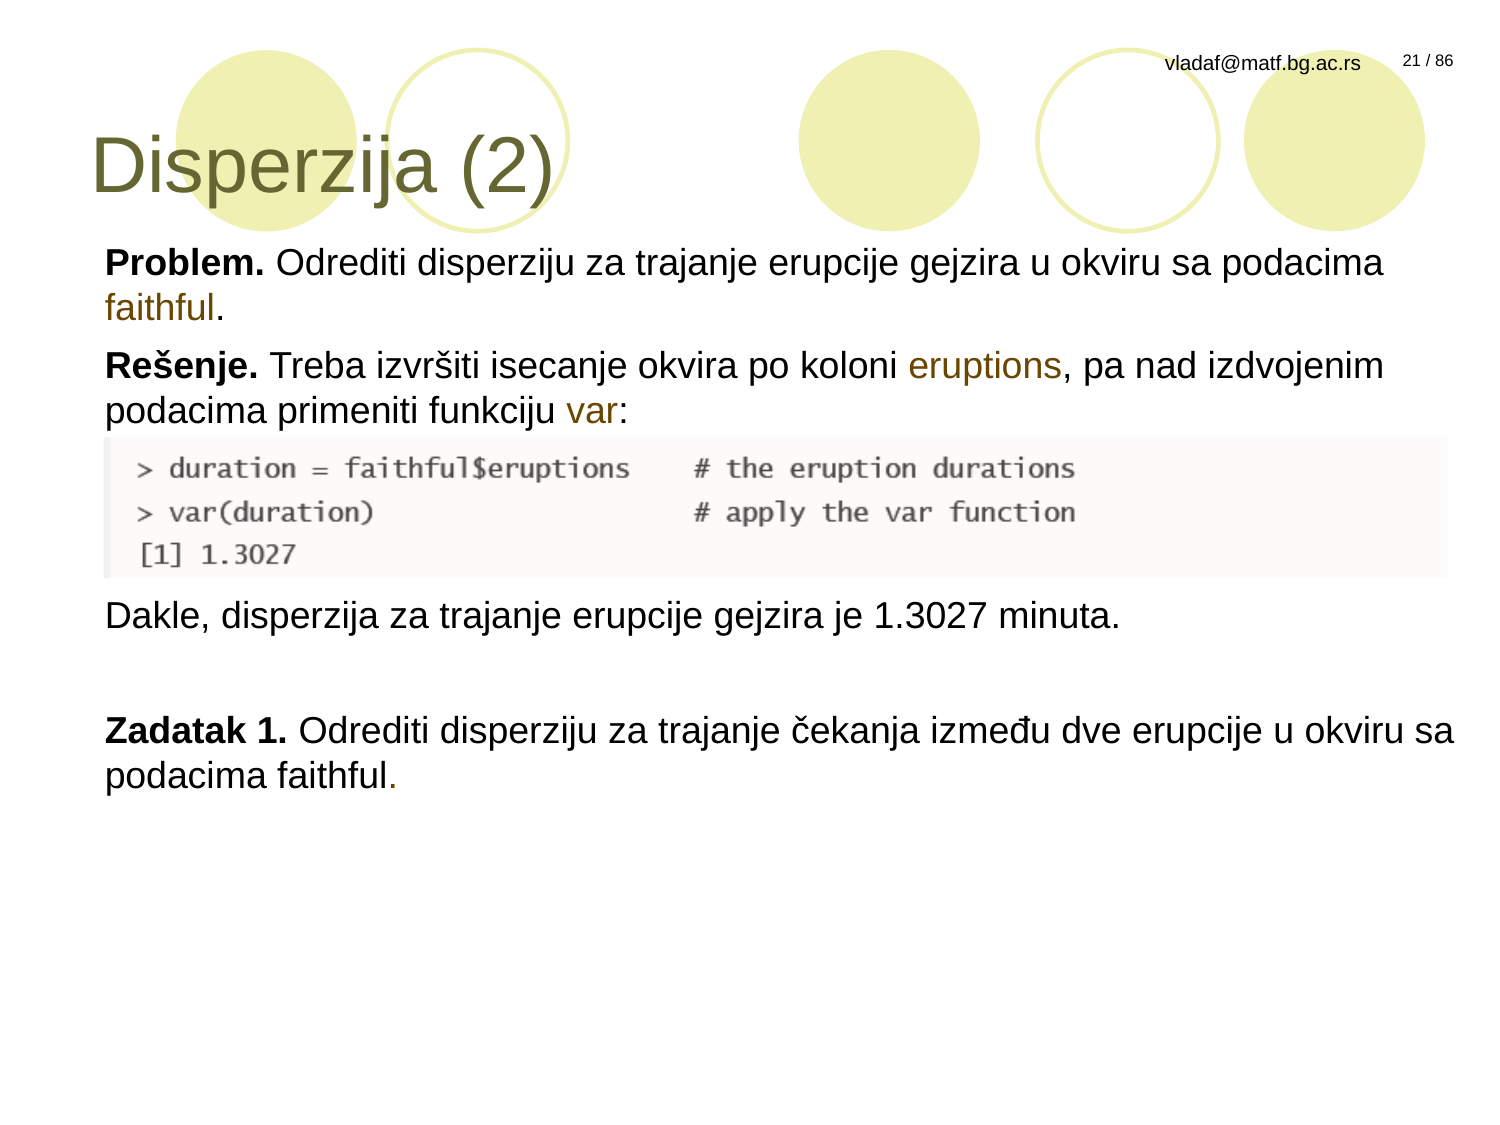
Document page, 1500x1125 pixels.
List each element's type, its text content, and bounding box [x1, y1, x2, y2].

title Disperzija (2) [75, 90, 1425, 233]
picture [91, 436, 1454, 578]
text_box Problem. Odrediti disperziju za trajanje erupcije gejzira u okviru sa podacima faithful. Rešenje. Treba izvršiti isecanje okvira po koloni eruptions, pa nad izdvojenim podacima primeniti funkciju var: Dakle, disperzija za trajanje erupcije gejzira je 1.3027 minuta. Zadatak 1. Odrediti disperziju za trajanje čekanja između dve erupcije u okviru sa podacima faithful. [90, 230, 1482, 804]
